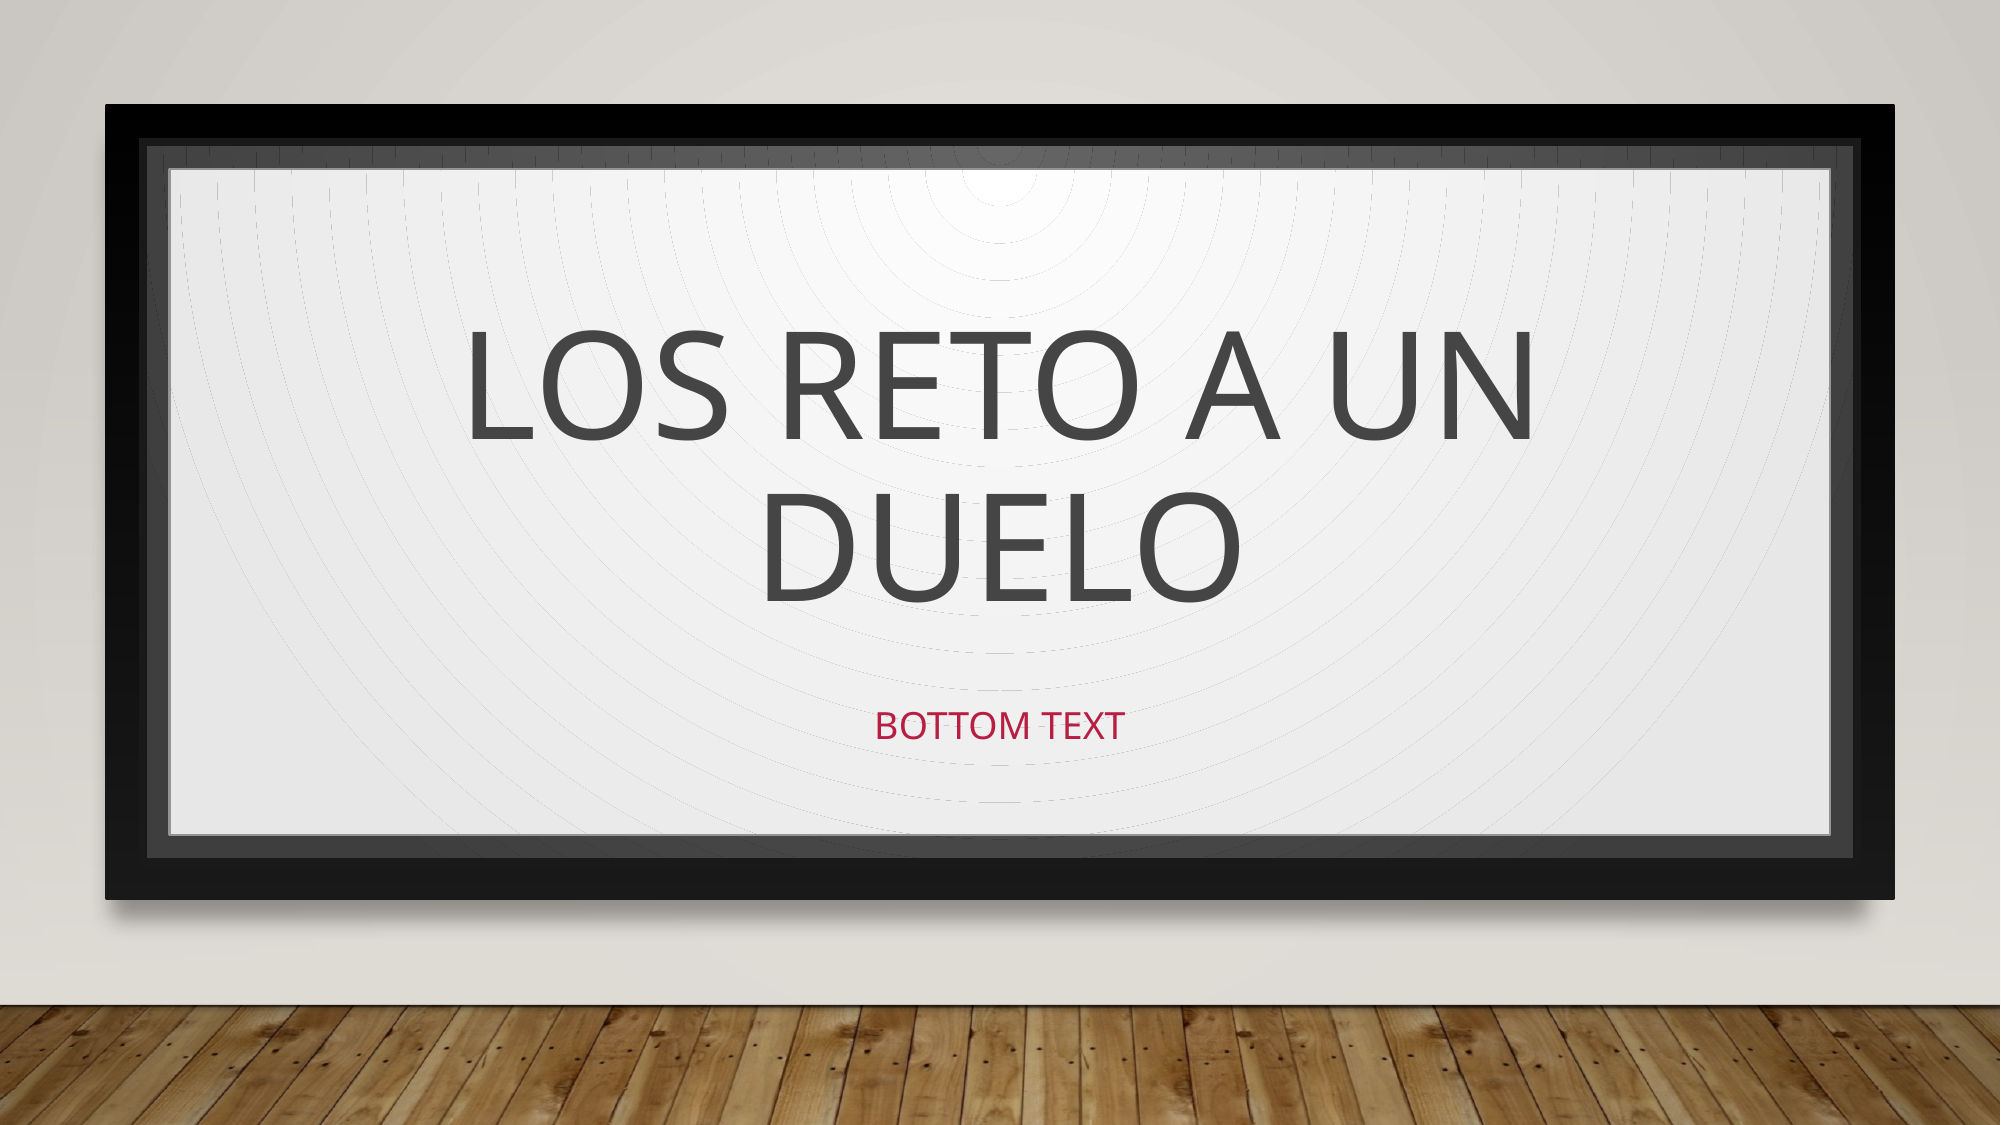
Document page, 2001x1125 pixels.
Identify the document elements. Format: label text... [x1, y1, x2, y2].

text_box [0, 330, 2000, 1004]
subtitle Bottom text [251, 678, 1749, 801]
picture [0, 1006, 2000, 1125]
text_box [105, 104, 1895, 900]
text_box [168, 168, 1831, 836]
title Los reto a un duelo [255, 259, 1749, 677]
text_box [0, 0, 2000, 330]
text_box [142, 141, 1858, 863]
